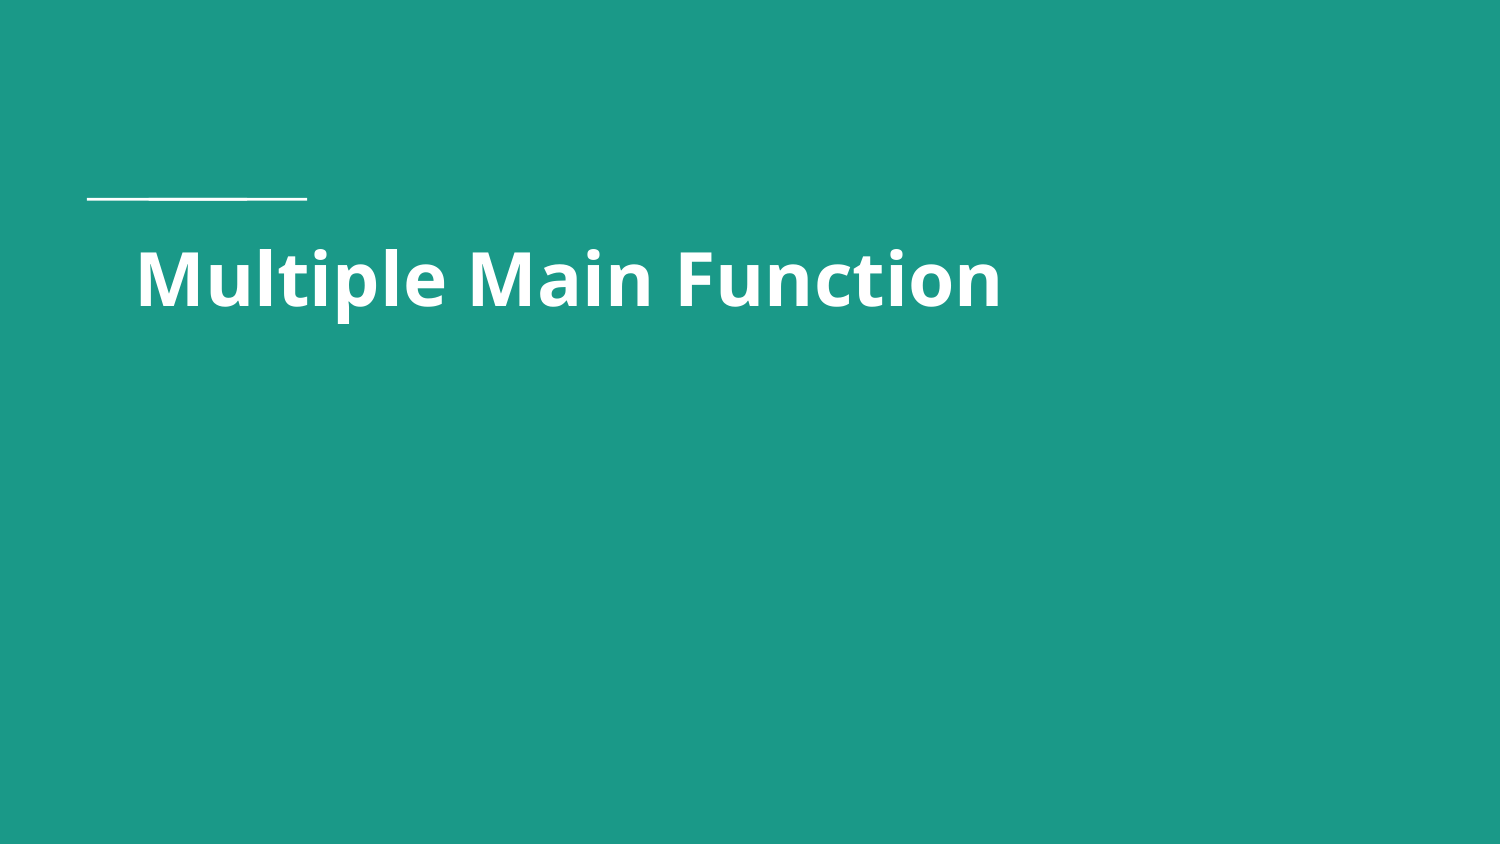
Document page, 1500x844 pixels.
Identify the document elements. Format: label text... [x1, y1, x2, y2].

title Multiple Main Function [119, 216, 1381, 466]
